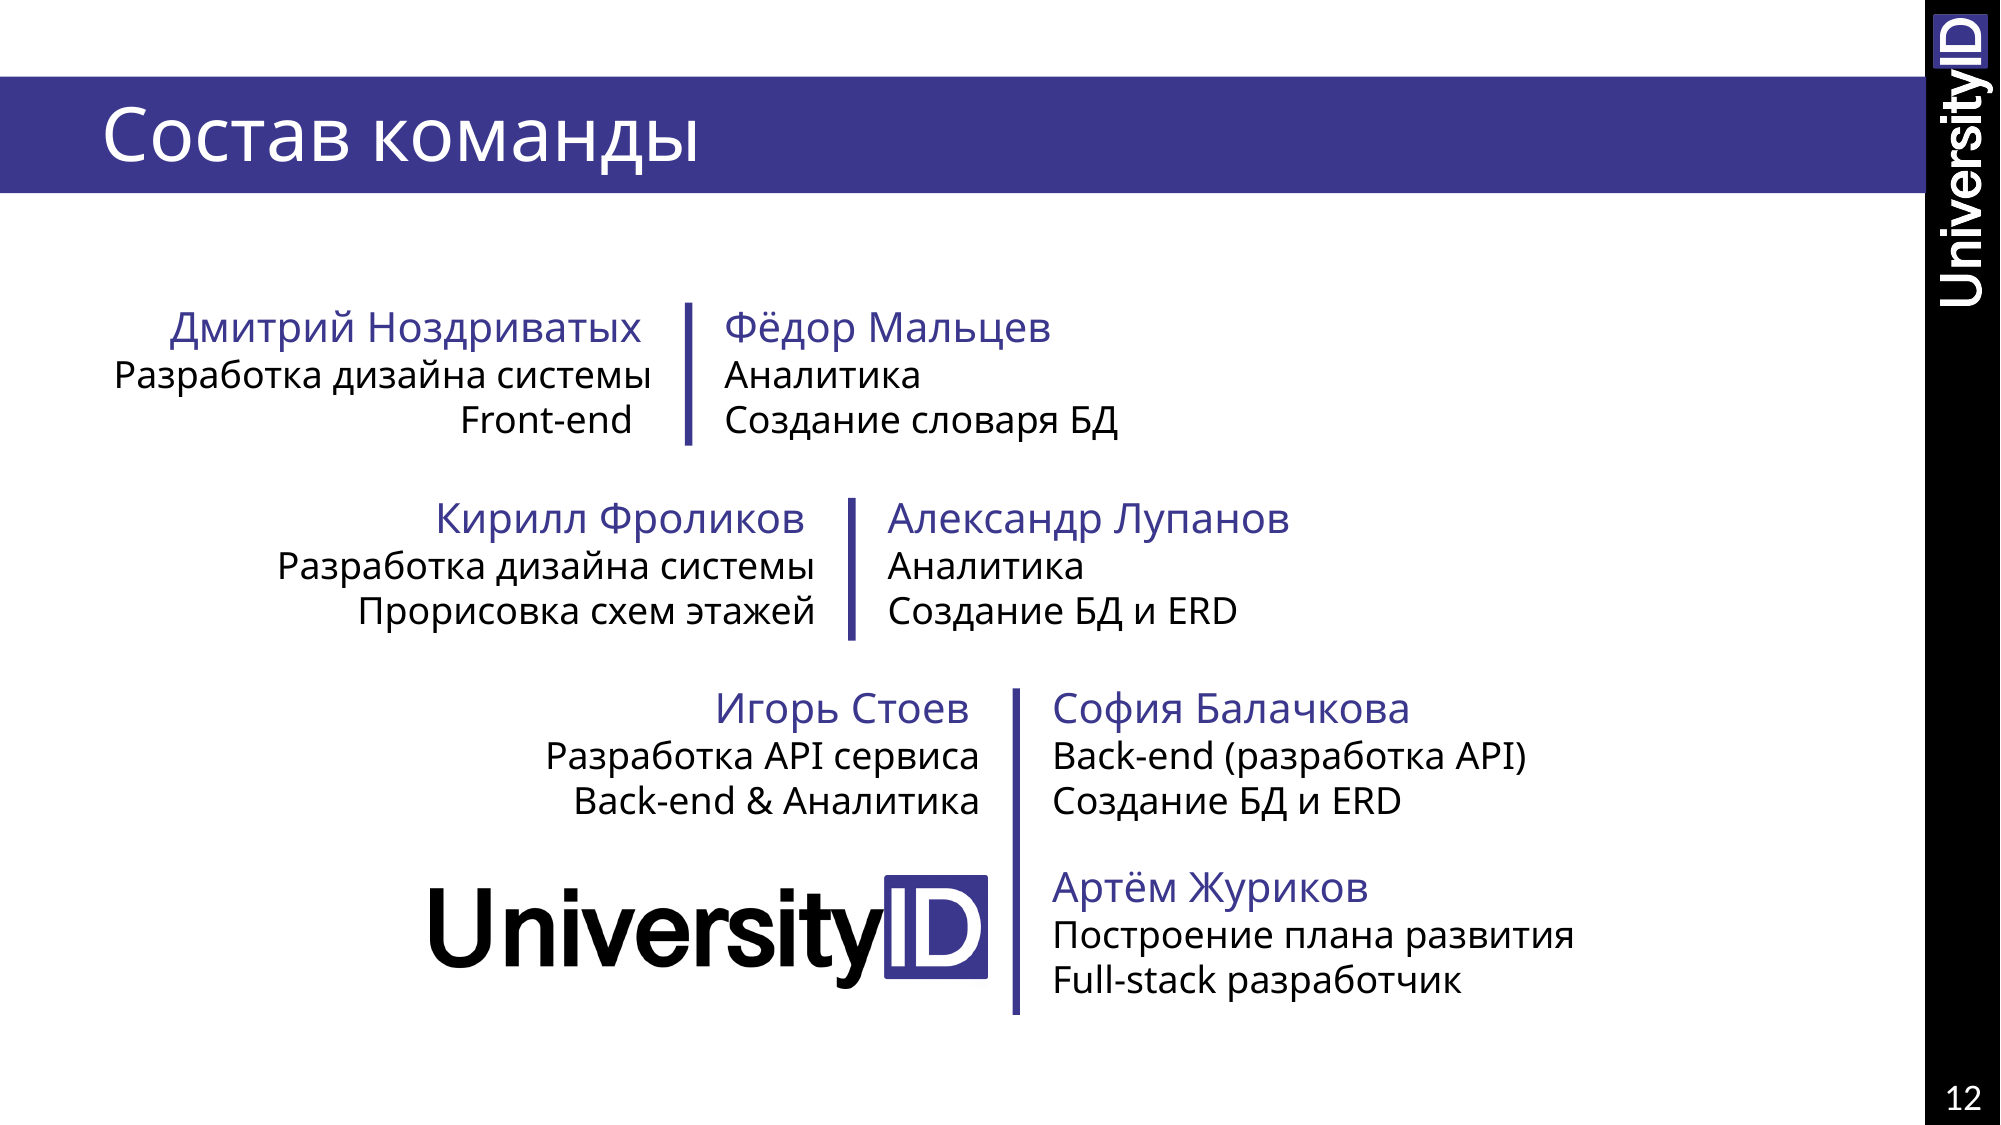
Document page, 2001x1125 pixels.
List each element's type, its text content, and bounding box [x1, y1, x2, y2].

text_box [1011, 687, 1021, 1016]
text_box [684, 302, 693, 447]
text_box Игорь Стоев Разработка API сервиса Back-end & Аналитика [301, 674, 995, 830]
text_box [0, 76, 1927, 194]
text_box Дмитрий Ноздриватых Разработка дизайна системы Front-end [0, 293, 668, 449]
text_box Кирилл Фроликов Разработка дизайна системы Прорисовка схем этажей [137, 484, 831, 639]
text_box Александр Лупанов Аналитика Создание БД и ERD [873, 484, 1567, 639]
text_box Фёдор Мальцев Аналитика Создание словаря БД [709, 293, 1403, 449]
picture [430, 875, 988, 989]
text_box 12 [1925, 0, 2000, 127]
text_box София Балачкова Back-end (разработка API) Создание БД и ERD [1037, 674, 1731, 830]
text_box Состав команды [86, 78, 1813, 184]
text_box Артём Журиков Построение плана развития Full-stack разработчик [1037, 853, 1731, 1009]
text_box [847, 497, 857, 642]
picture [1817, 15, 2000, 306]
text_box 12 [1925, 190, 2000, 1125]
